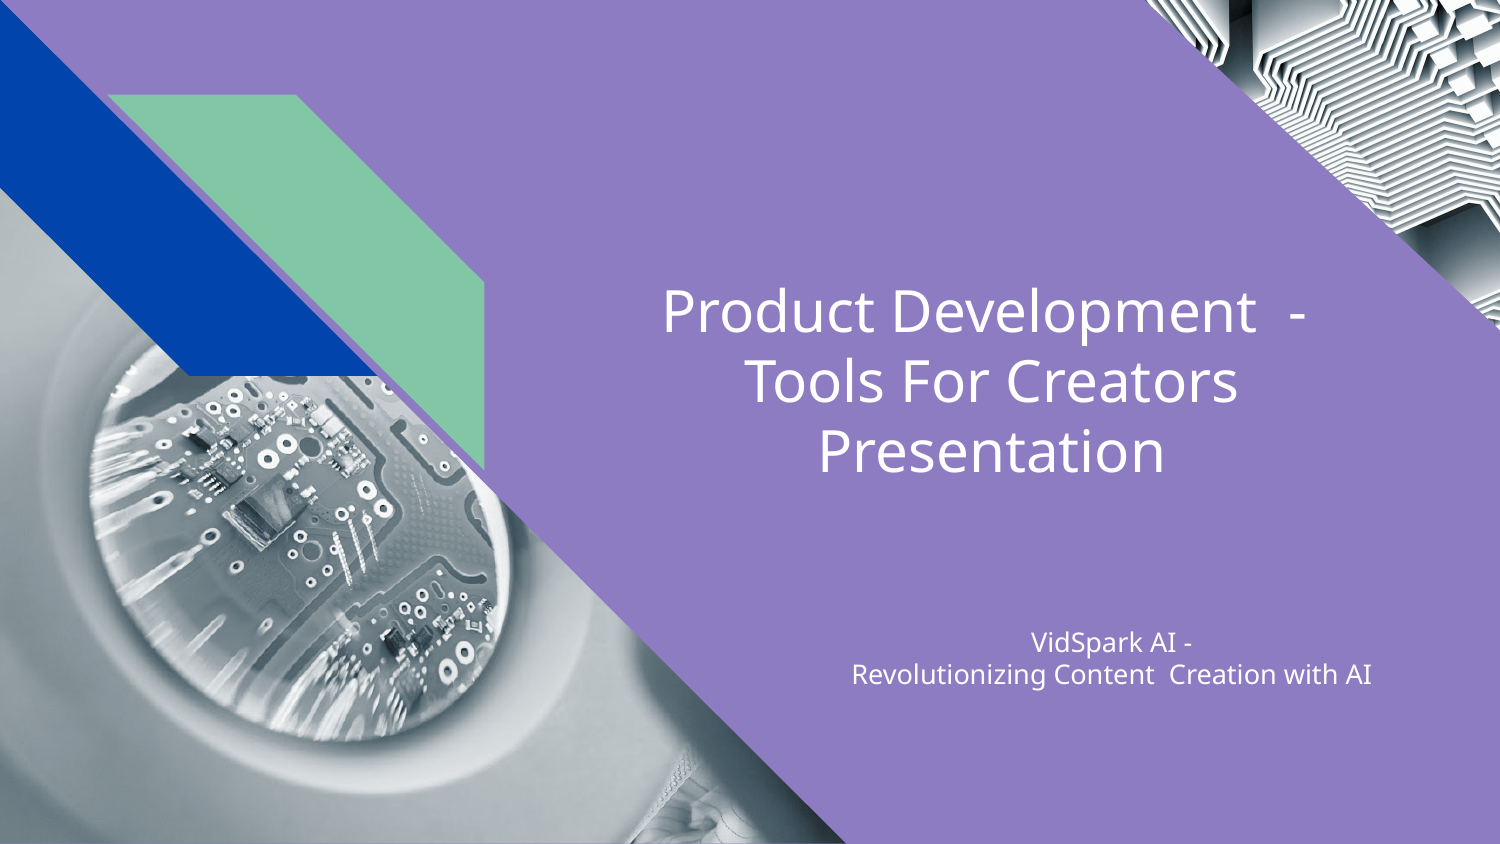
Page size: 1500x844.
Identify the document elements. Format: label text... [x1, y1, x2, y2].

title Product Development - Tools For Creators Presentation [580, 258, 1404, 518]
subtitle VidSpark AI - Revolutionizing Content Creation with AI [827, 610, 1397, 844]
picture [0, 189, 827, 844]
picture [1144, 0, 1500, 331]
